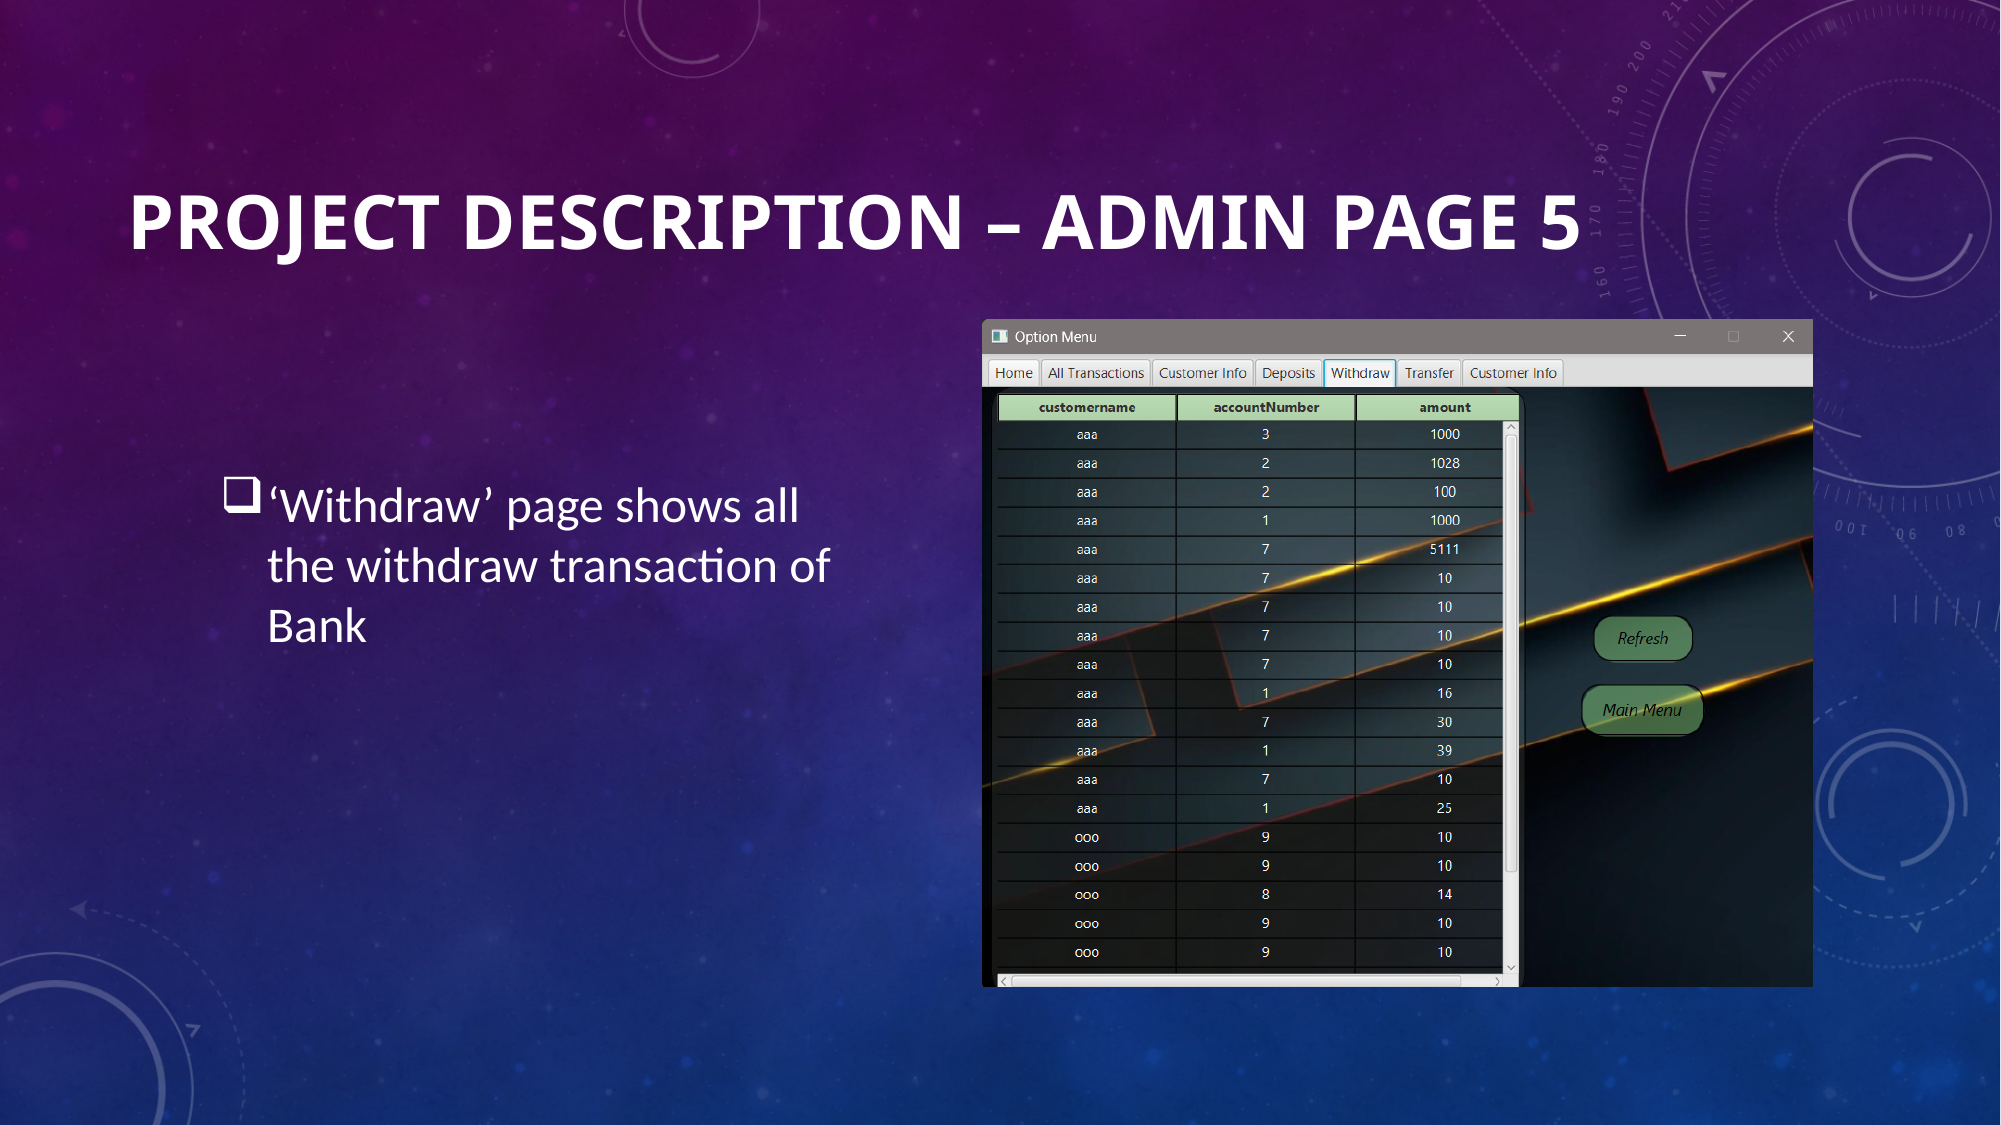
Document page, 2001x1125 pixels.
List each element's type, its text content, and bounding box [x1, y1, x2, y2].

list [982, 319, 1814, 987]
title Project description – admin page 5 [112, 99, 1775, 339]
text_box ‘Withdraw’ page shows all the withdraw transaction of Bank [205, 464, 887, 660]
picture [0, 0, 2001, 1125]
